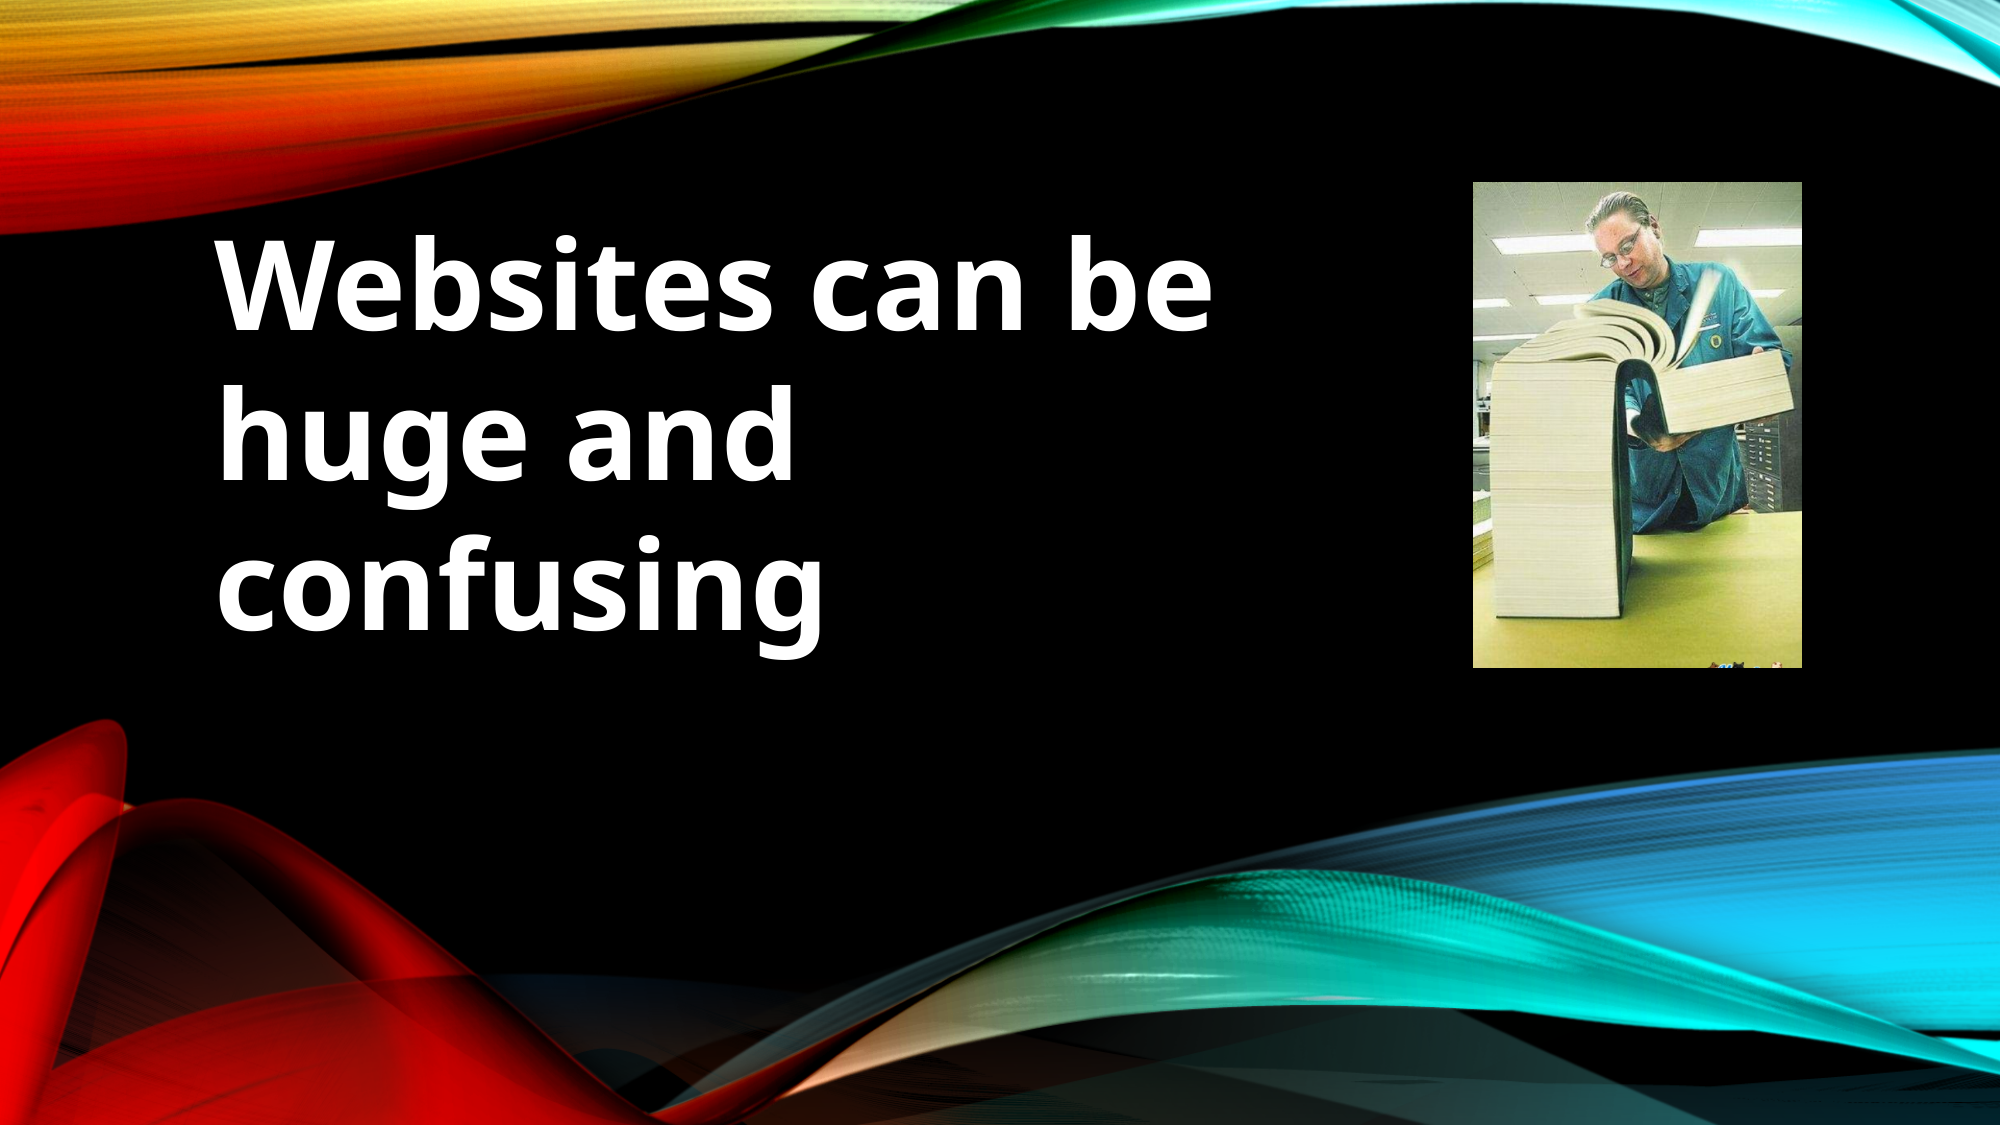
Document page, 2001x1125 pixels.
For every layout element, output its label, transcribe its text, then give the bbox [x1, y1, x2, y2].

text_box Websites can be huge and confusing [199, 198, 1421, 813]
picture [0, 0, 2000, 668]
picture [0, 717, 2000, 1125]
